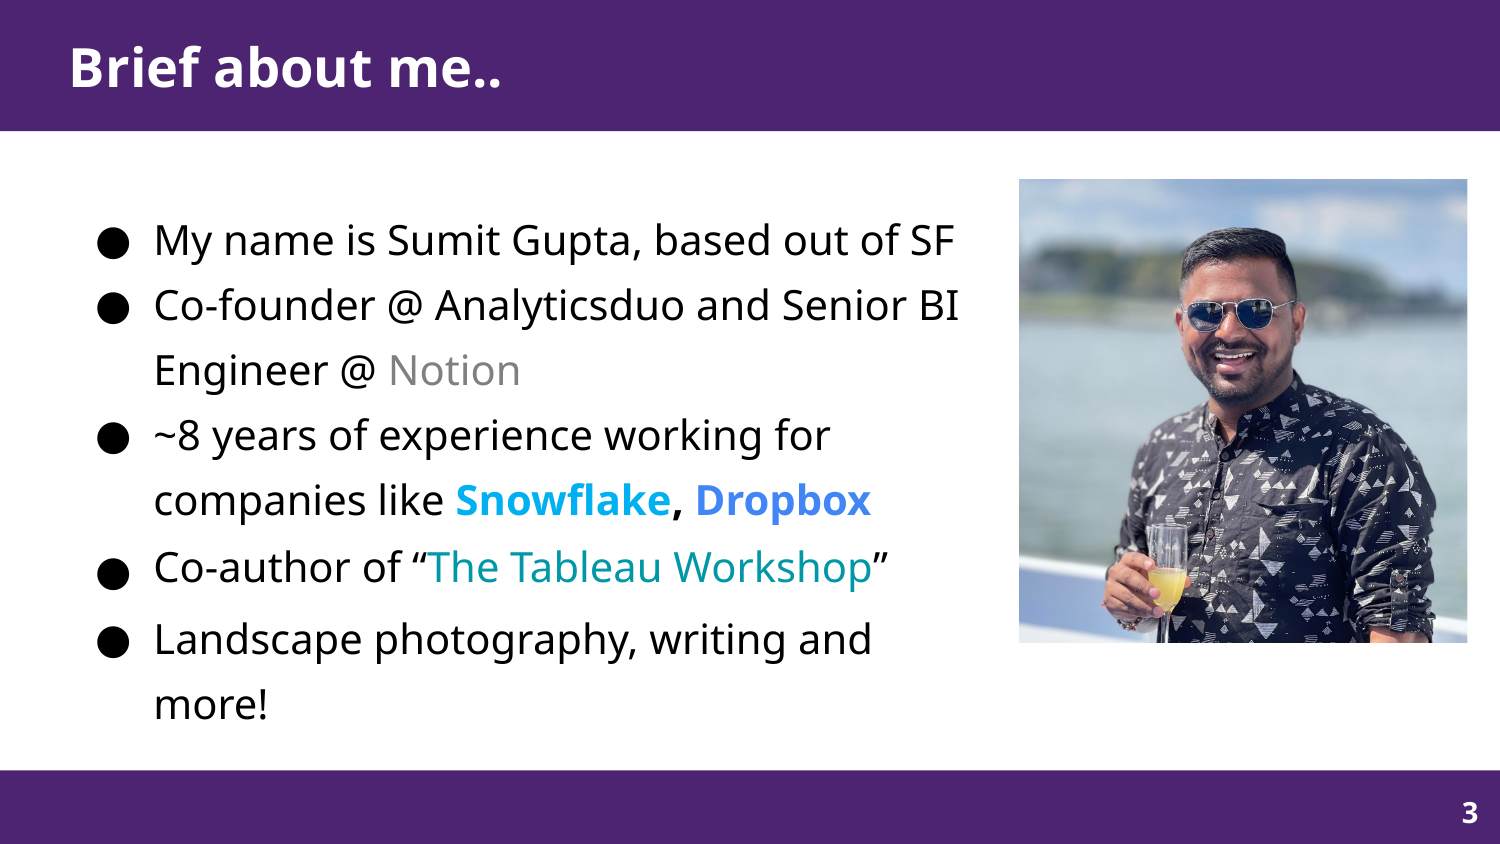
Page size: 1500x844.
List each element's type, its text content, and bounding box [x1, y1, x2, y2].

picture [1018, 178, 1468, 643]
title Brief about me.. [0, 0, 1500, 132]
list My name is Sumit Gupta, based out of SF Co-founder @ Analyticsduo and Senior BI Engineer @ Notion ~8 years of experience working for companies like Snowflake, Dropbox Co-author of “The Tableau Workshop” Landscape photography, writing and more! [63, 183, 1009, 661]
slide_number 3 [1403, 779, 1494, 844]
